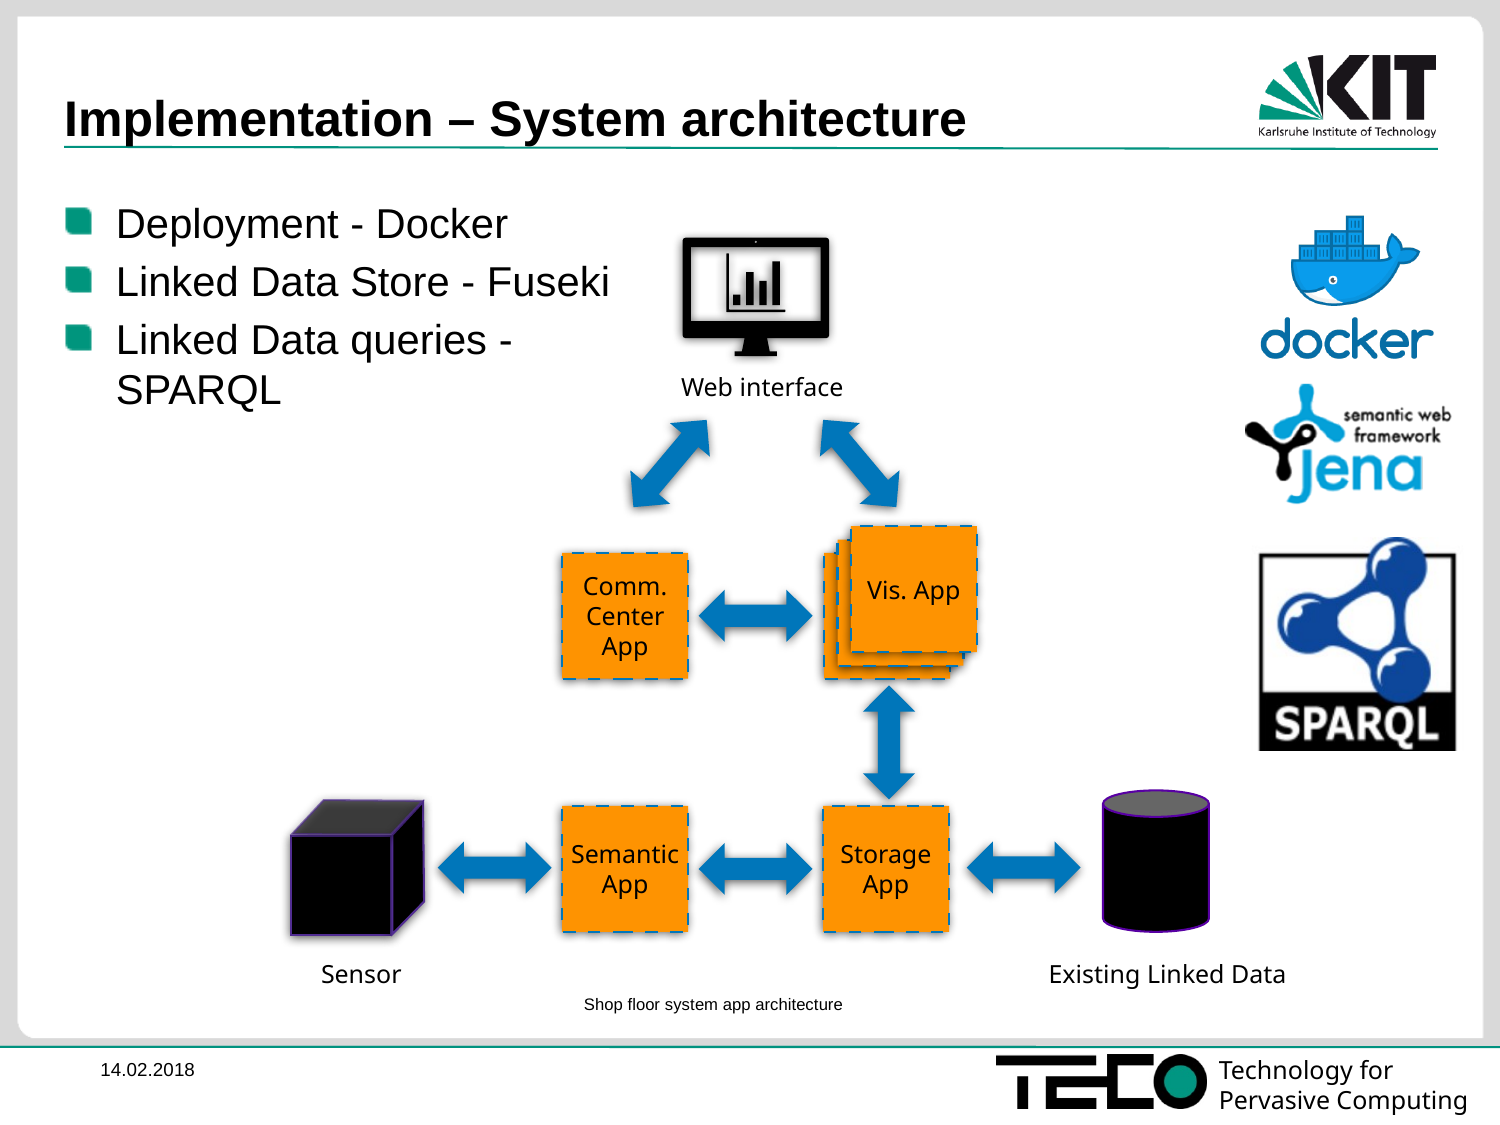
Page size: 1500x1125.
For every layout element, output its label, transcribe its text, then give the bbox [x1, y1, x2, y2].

title Implementation – System architecture [63, 54, 1199, 148]
list Deployment - Docker Linked Data Store - Fuseki Linked Data queries - SPARQL [63, 196, 683, 461]
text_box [290, 237, 1288, 997]
text_box Shop floor system app architecture [378, 1005, 1049, 1022]
picture [0, 0, 1500, 1046]
picture [996, 1054, 1207, 1109]
